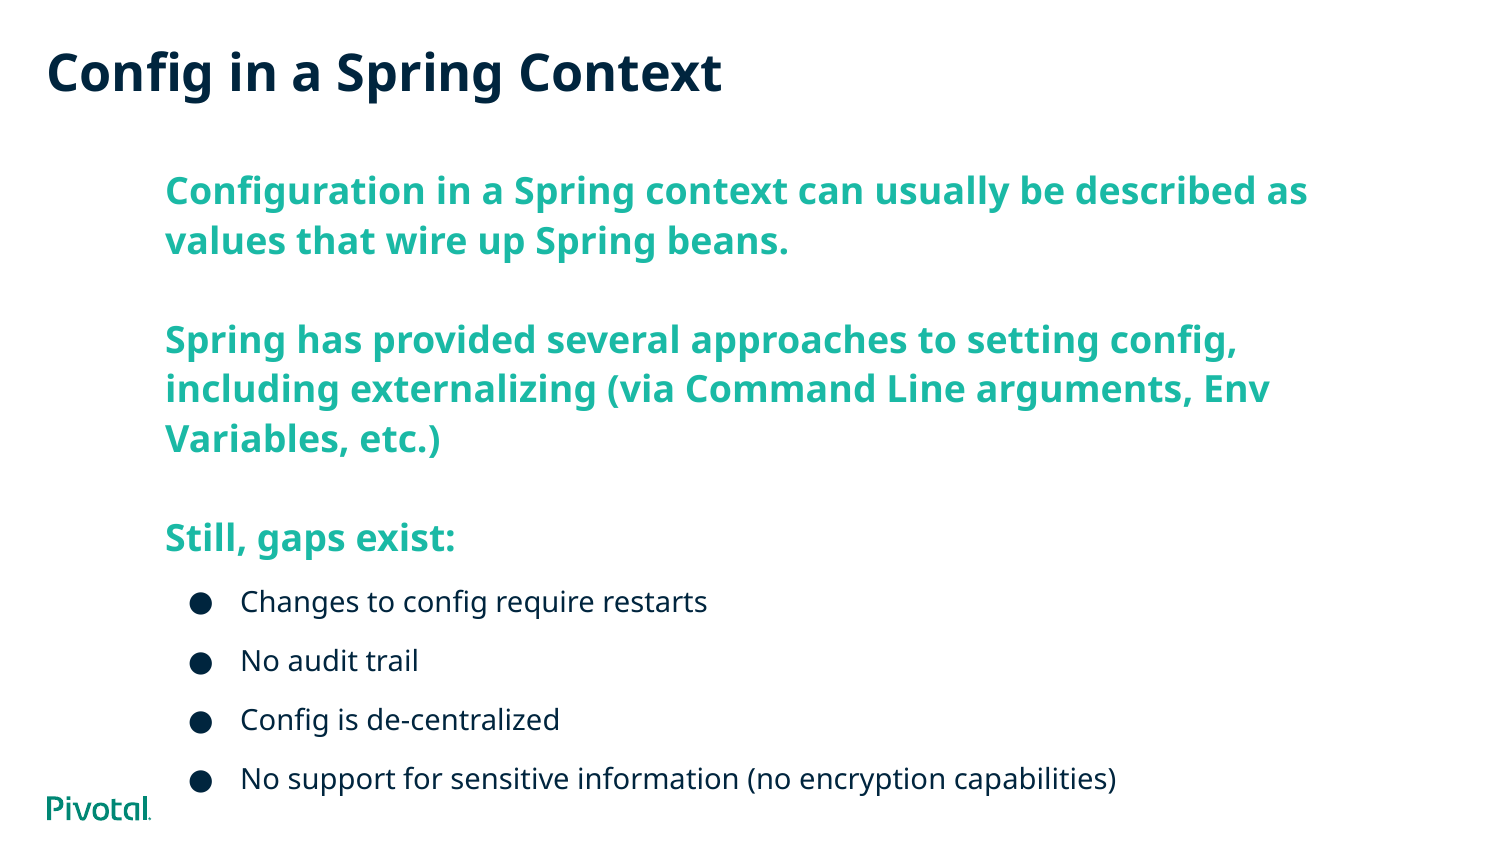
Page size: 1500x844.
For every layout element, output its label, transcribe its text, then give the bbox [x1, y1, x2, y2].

title Config in a Spring Context [31, 24, 1453, 90]
list Configuration in a Spring context can usually be described as values that wire up Spring beans. Spring has provided several approaches to setting config, including externalizing (via Command Line arguments, Env Variables, etc.) Still, gaps exist: Changes to config require restarts No audit trail Config is de-centralized No support for sensitive information (no encryption capabilities) [150, 147, 1354, 767]
